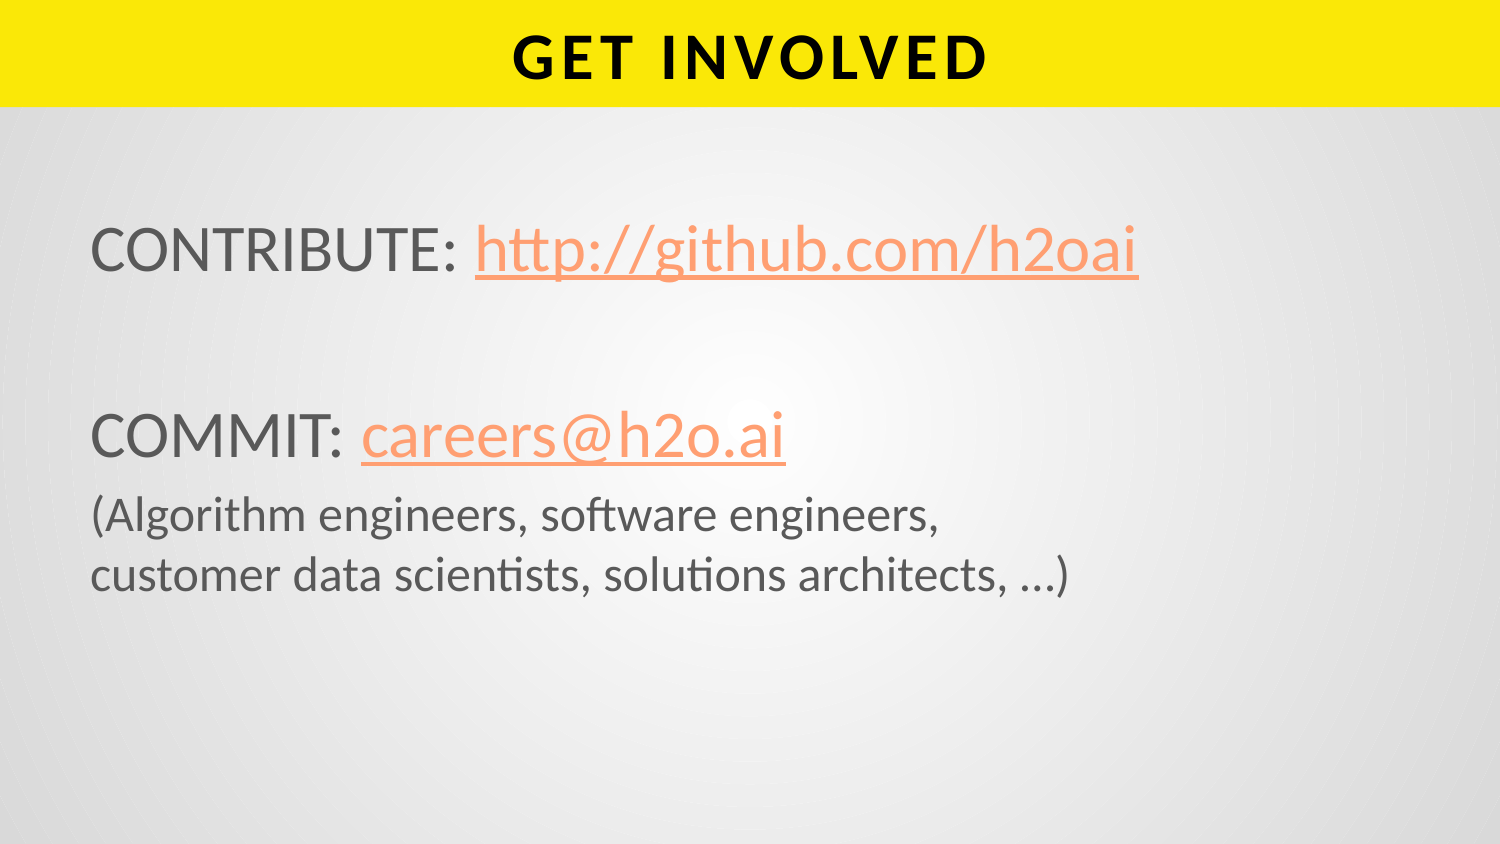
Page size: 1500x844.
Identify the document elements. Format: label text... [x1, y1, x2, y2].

list CONTRIBUTE: http://github.com/h2oai COMMIT: careers@h2o.ai (Algorithm engineers, software engineers, customer data scientists, solutions architects, …) [75, 196, 1425, 754]
title GET INVOLVED [75, 0, 1425, 108]
